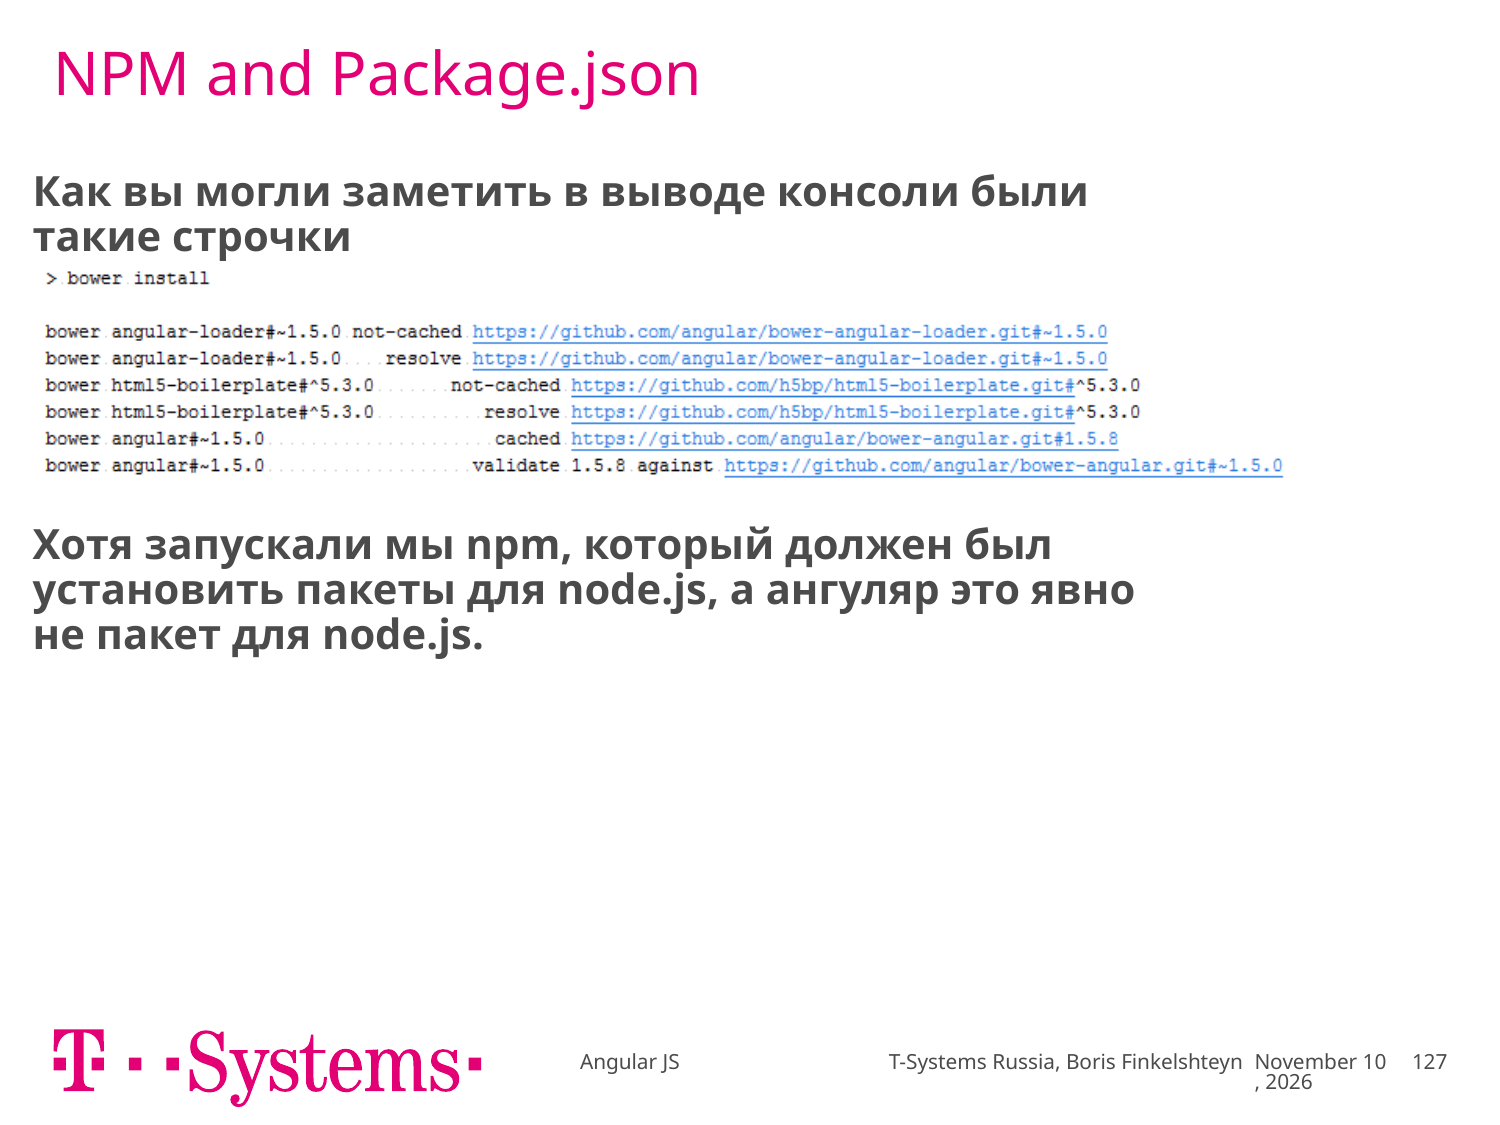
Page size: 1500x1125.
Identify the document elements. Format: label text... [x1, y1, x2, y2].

picture [32, 267, 1338, 481]
text_box Как вы могли заметить в выводе консоли были такие строчки [32, 170, 1164, 267]
slide_number 127 [1399, 1038, 1448, 1087]
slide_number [1254, 1038, 1389, 1087]
title NPM and Package.json [53, 43, 1447, 132]
text_box Хотя запускали мы npm, который должен был установить пакеты для node.js, а ангуляр это явно не пакет для node.js. [32, 523, 1164, 718]
footer Angular JS T-Systems Russia, Boris Finkelshteyn [567, 1038, 1244, 1087]
